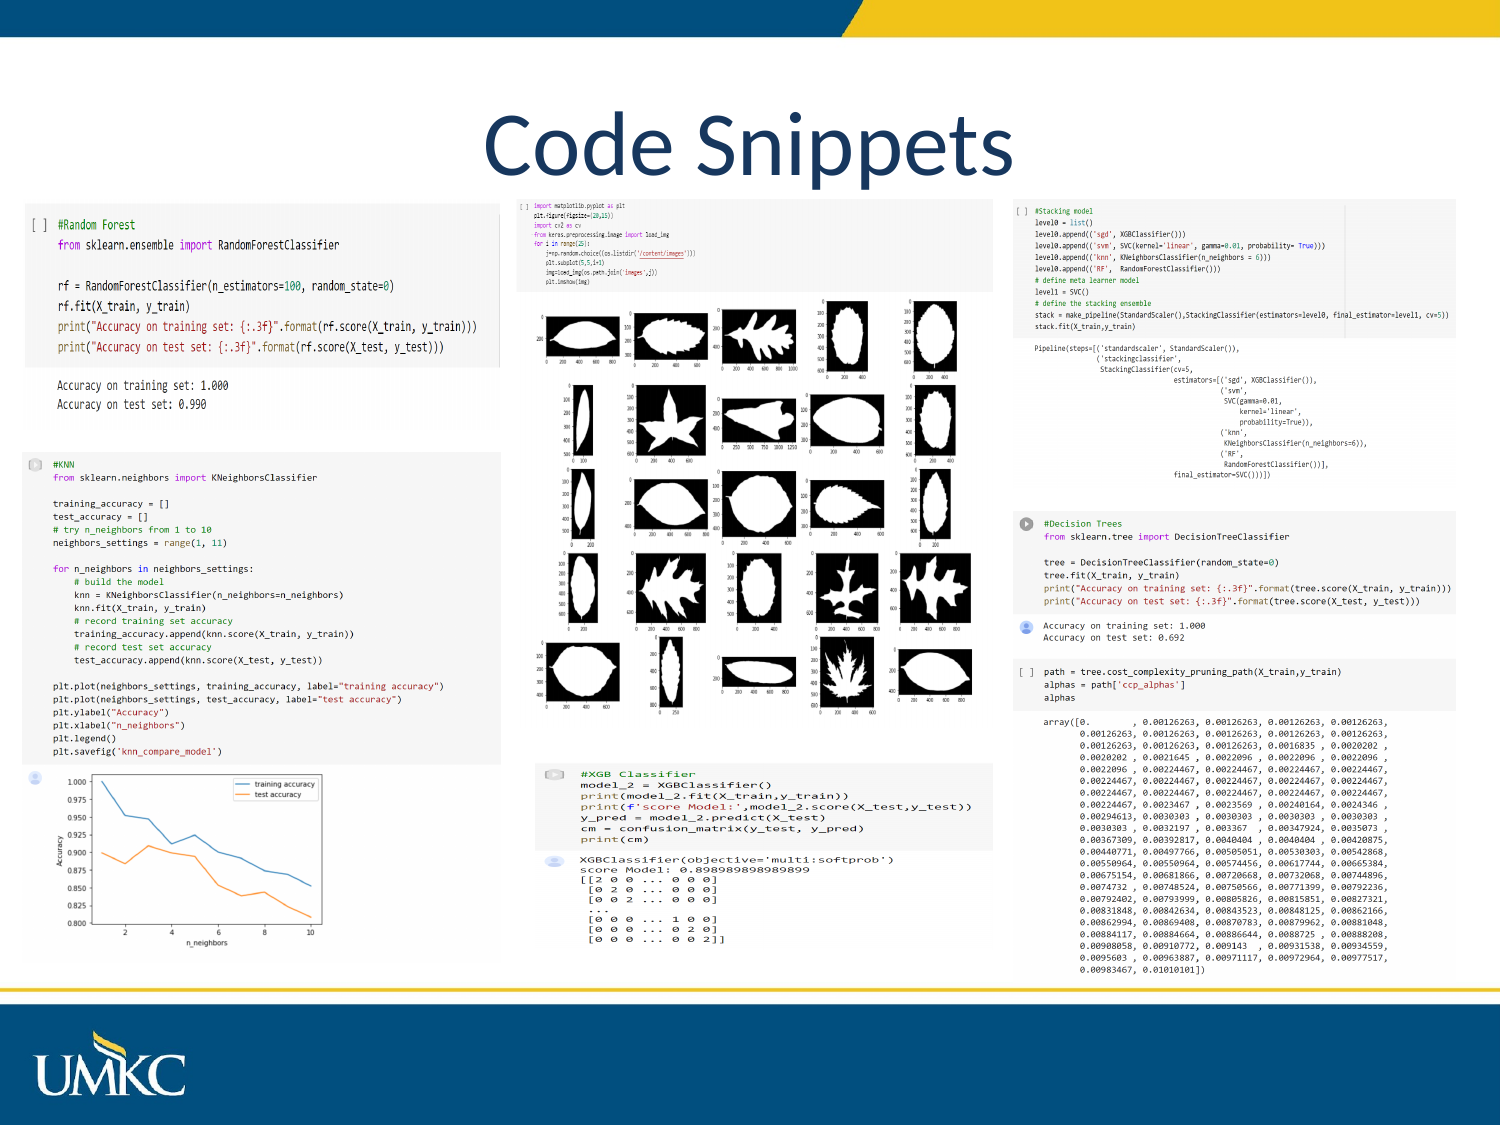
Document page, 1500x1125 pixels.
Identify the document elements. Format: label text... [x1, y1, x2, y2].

picture [0, 0, 1500, 1125]
text_box Code Snippets [75, 45, 1425, 233]
